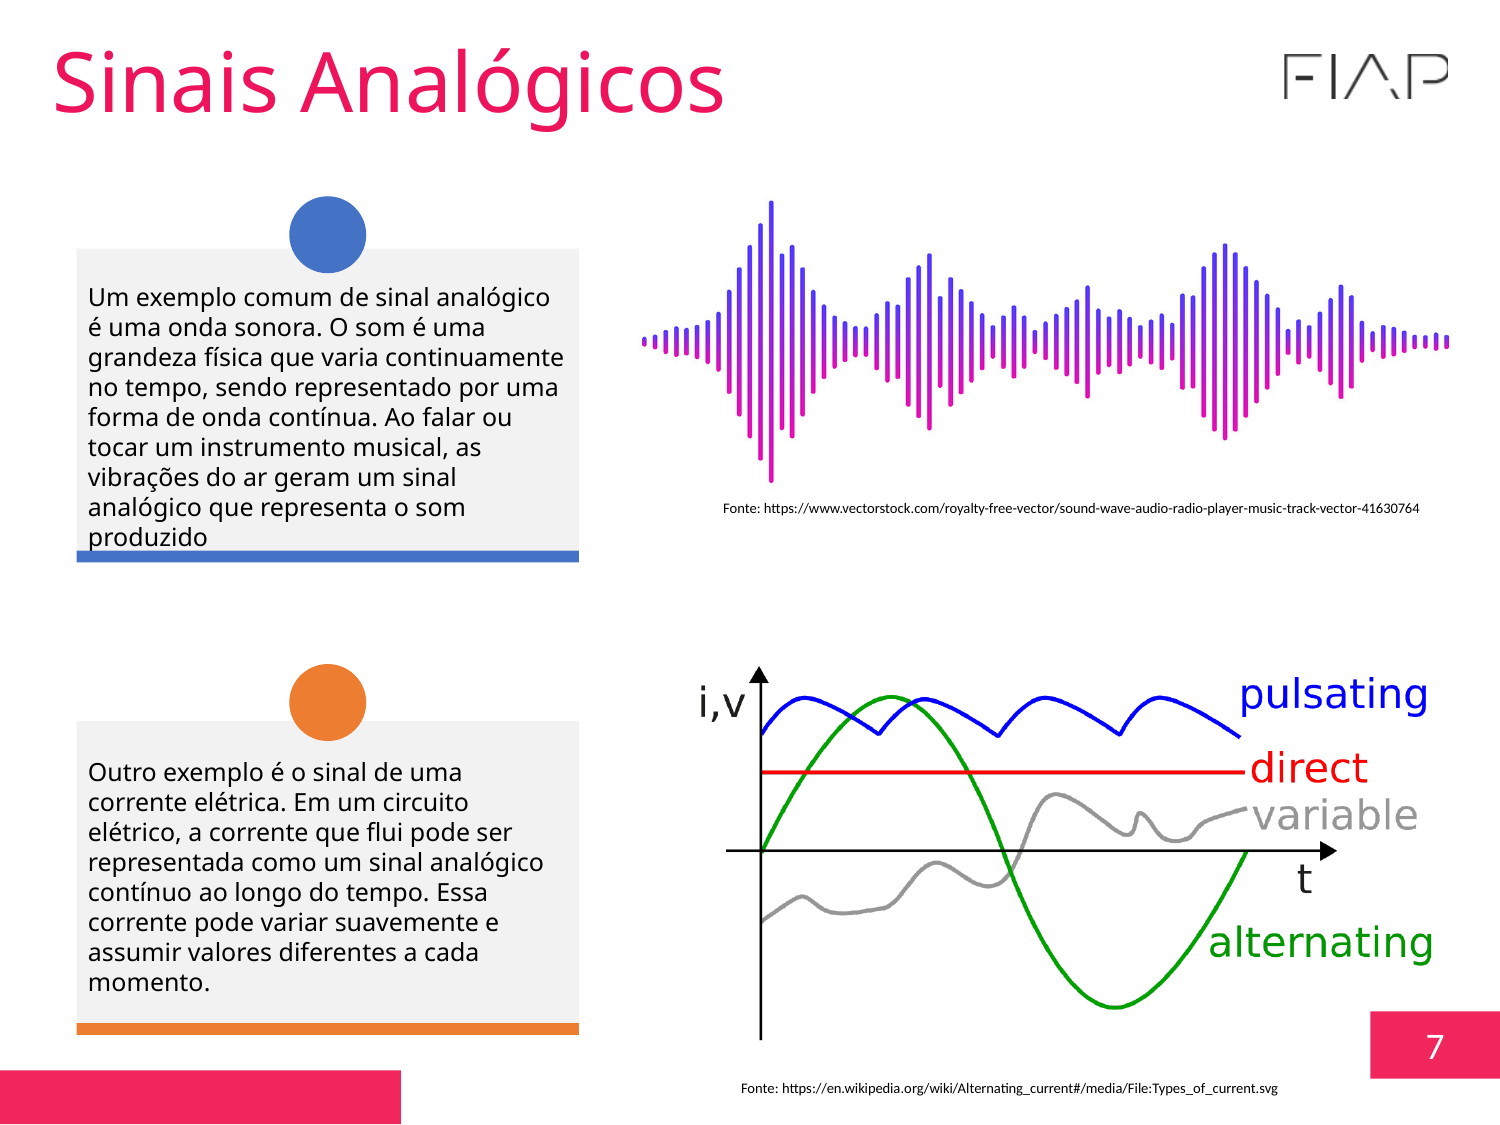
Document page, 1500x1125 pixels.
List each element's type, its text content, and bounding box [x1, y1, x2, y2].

text_box [288, 662, 368, 743]
text_box [288, 195, 368, 275]
text_box Fonte: https://www.vectorstock.com/royalty-free-vector/sound-wave-audio-radio-player-music-track-vector-41630764 [708, 491, 1459, 524]
text_box [76, 1022, 580, 1036]
text_box Outro exemplo é o sinal de uma corrente elétrica. Em um circuito elétrico, a corrente que flui pode ser representada como um sinal analógico contínuo ao longo do tempo. Essa corrente pode variar suavemente e assumir valores diferentes a cada momento. [76, 720, 580, 1022]
text_box [76, 549, 580, 563]
picture [673, 645, 1436, 1059]
picture [631, 184, 1459, 490]
text_box Um exemplo comum de sinal analógico é uma onda sonora. O som é uma grandeza física que varia continuamente no tempo, sendo representado por uma forma de onda contínua. Ao falar ou tocar um instrumento musical, as vibrações do ar geram um sinal analógico que representa o som produzido [76, 248, 580, 549]
text_box Sinais Analógicos [37, 21, 1075, 137]
text_box Fonte: https://en.wikipedia.org/wiki/Alternating_current#/media/File:Types_of_current.svg [726, 1071, 1477, 1104]
